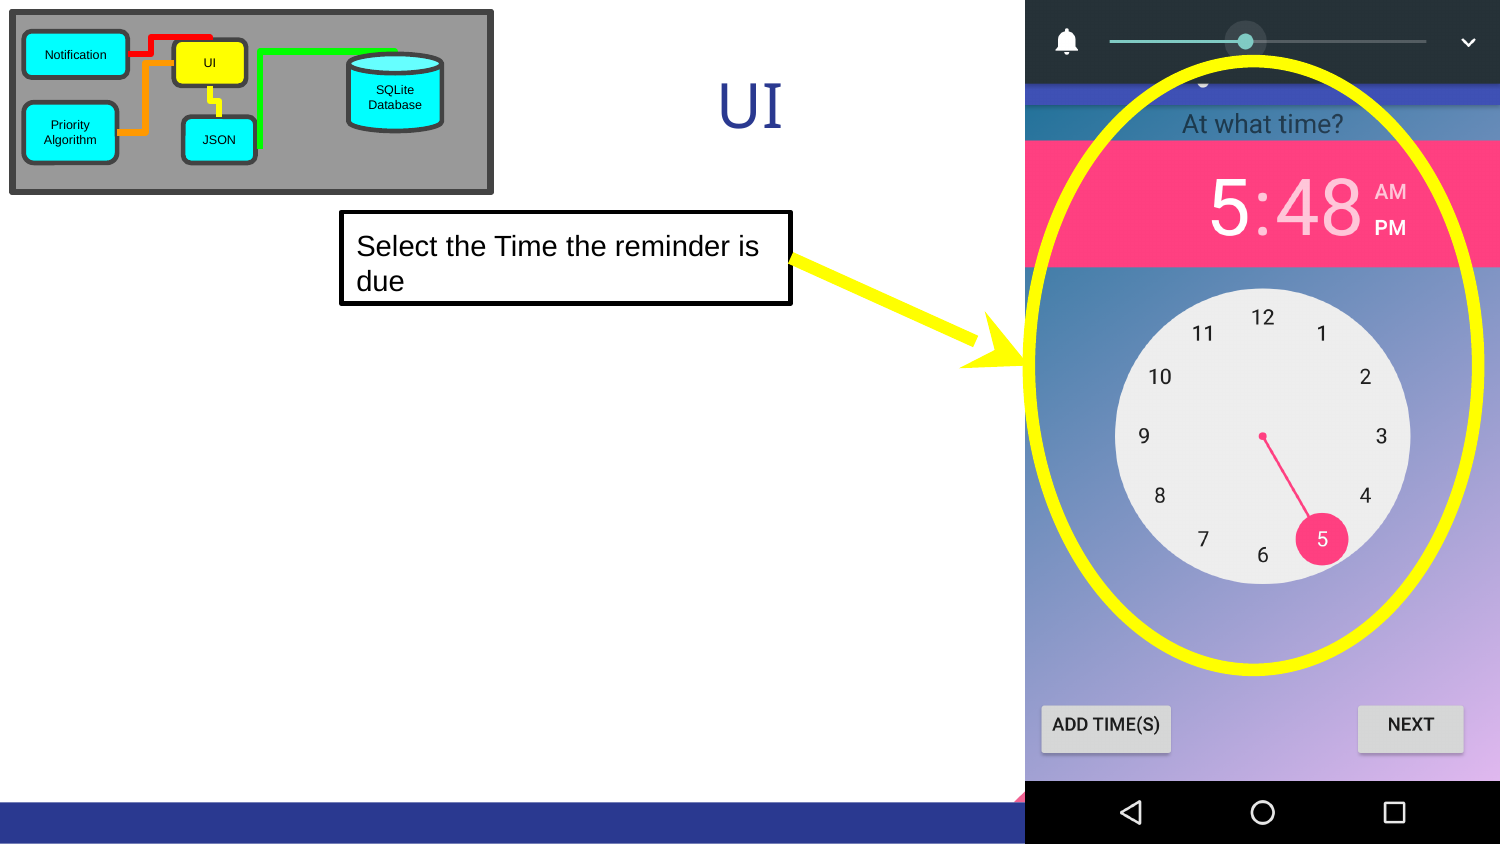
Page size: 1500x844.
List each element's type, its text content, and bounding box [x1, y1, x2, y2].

picture [1025, 0, 1500, 844]
text_box Select the Time the reminder is due [341, 211, 791, 304]
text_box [790, 257, 1030, 366]
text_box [12, 11, 491, 193]
title UI [496, 50, 1020, 151]
